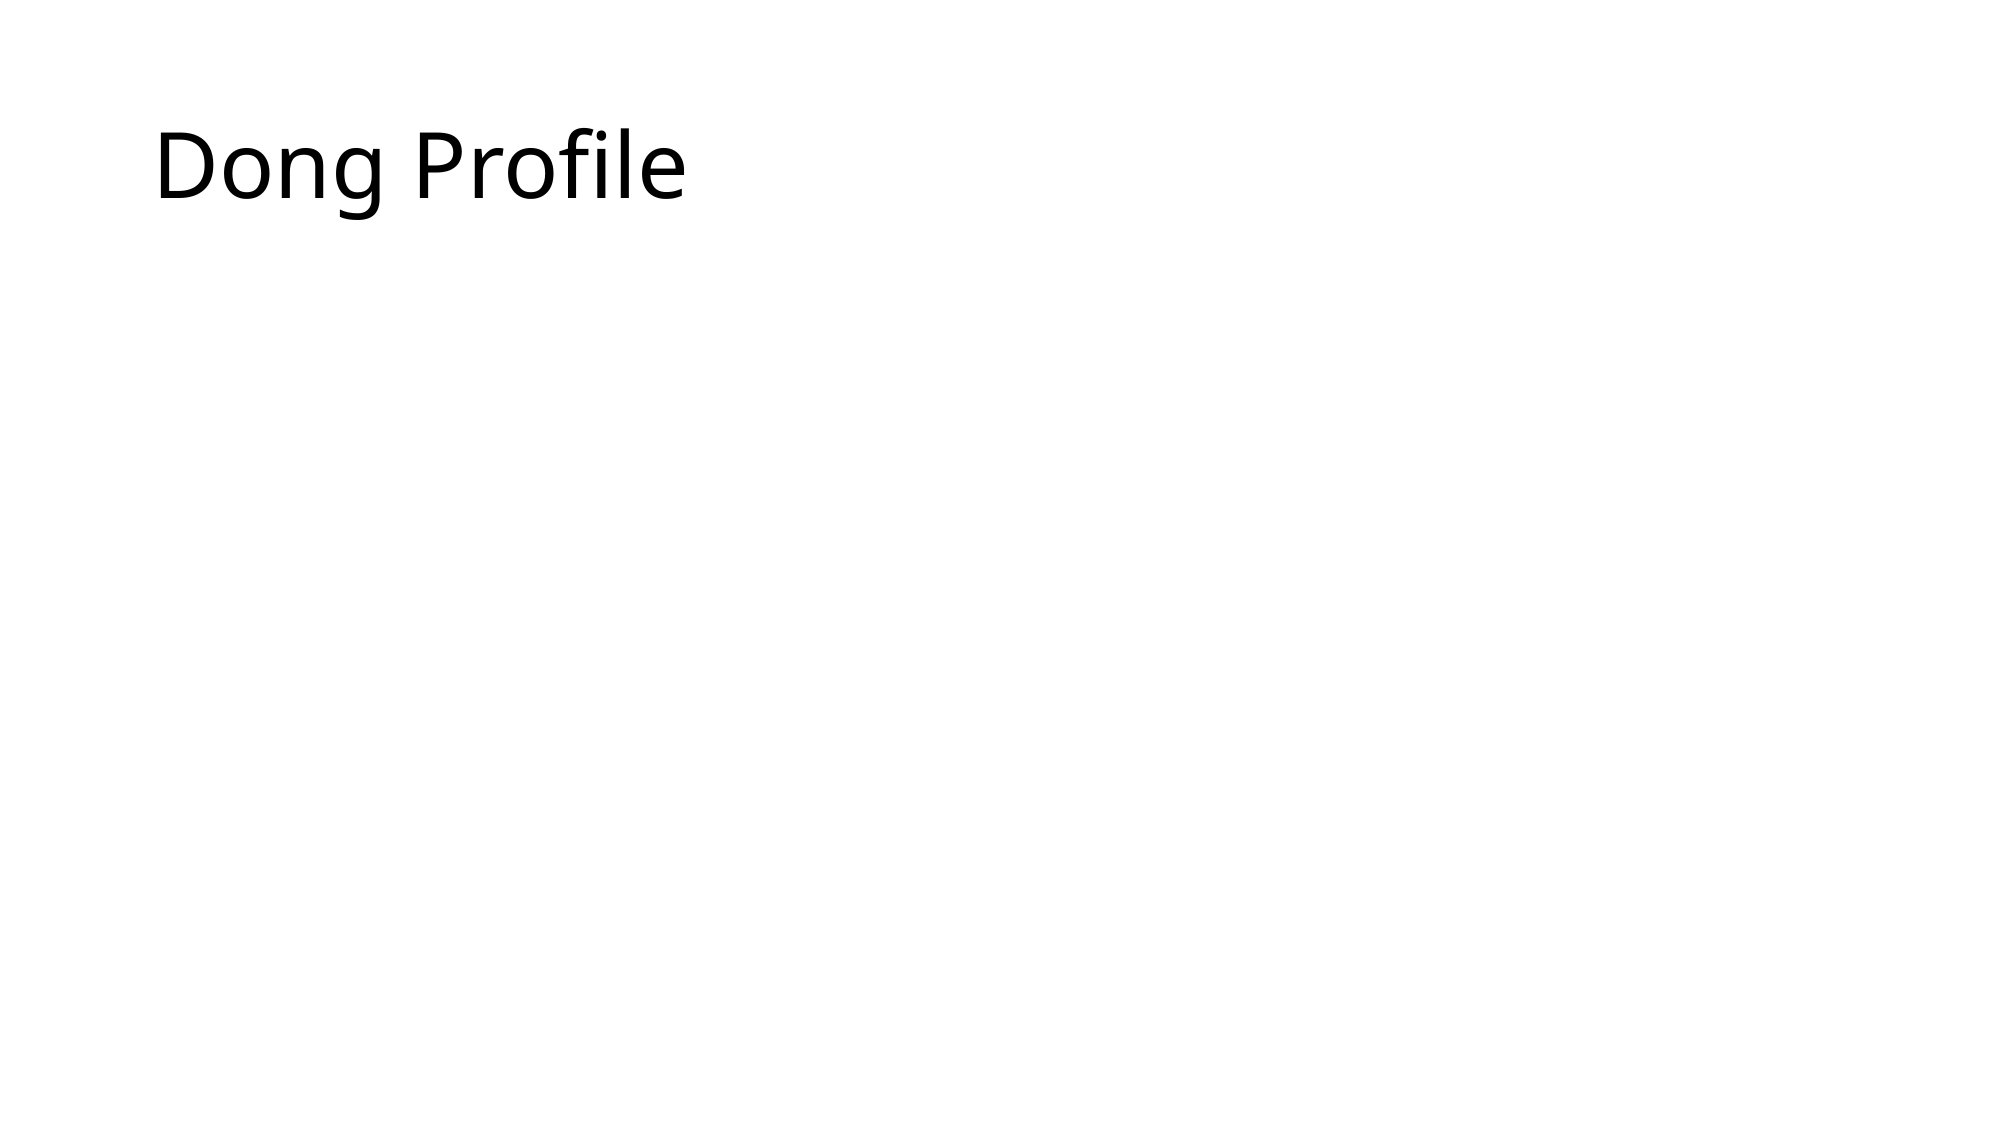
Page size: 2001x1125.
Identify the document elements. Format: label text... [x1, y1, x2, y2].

title Dong Profile [137, 59, 1863, 278]
